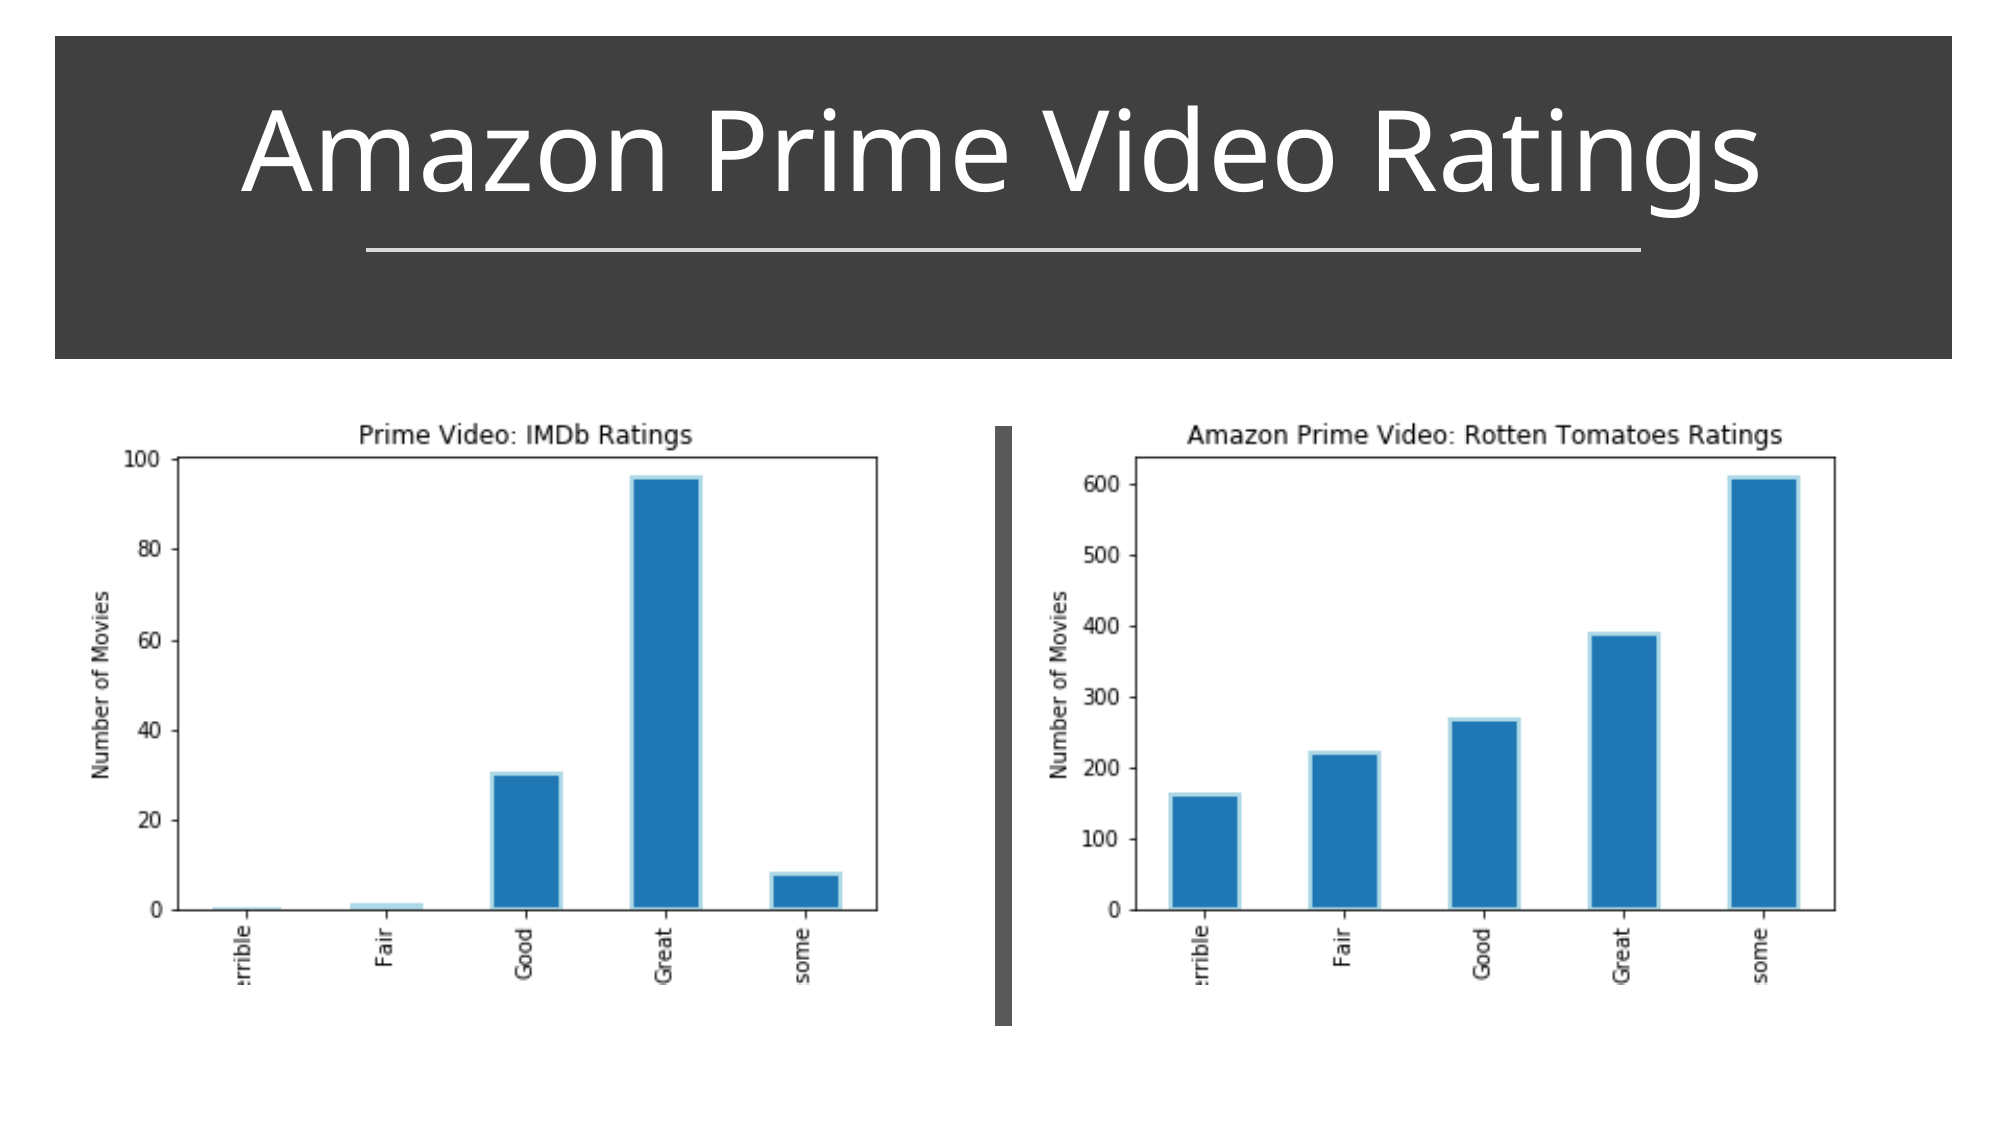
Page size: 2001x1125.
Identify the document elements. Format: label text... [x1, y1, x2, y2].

picture [64, 384, 966, 985]
title Amazon Prime Video Ratings [89, 71, 1917, 224]
picture [1023, 384, 1924, 985]
text_box [64, 45, 1942, 350]
